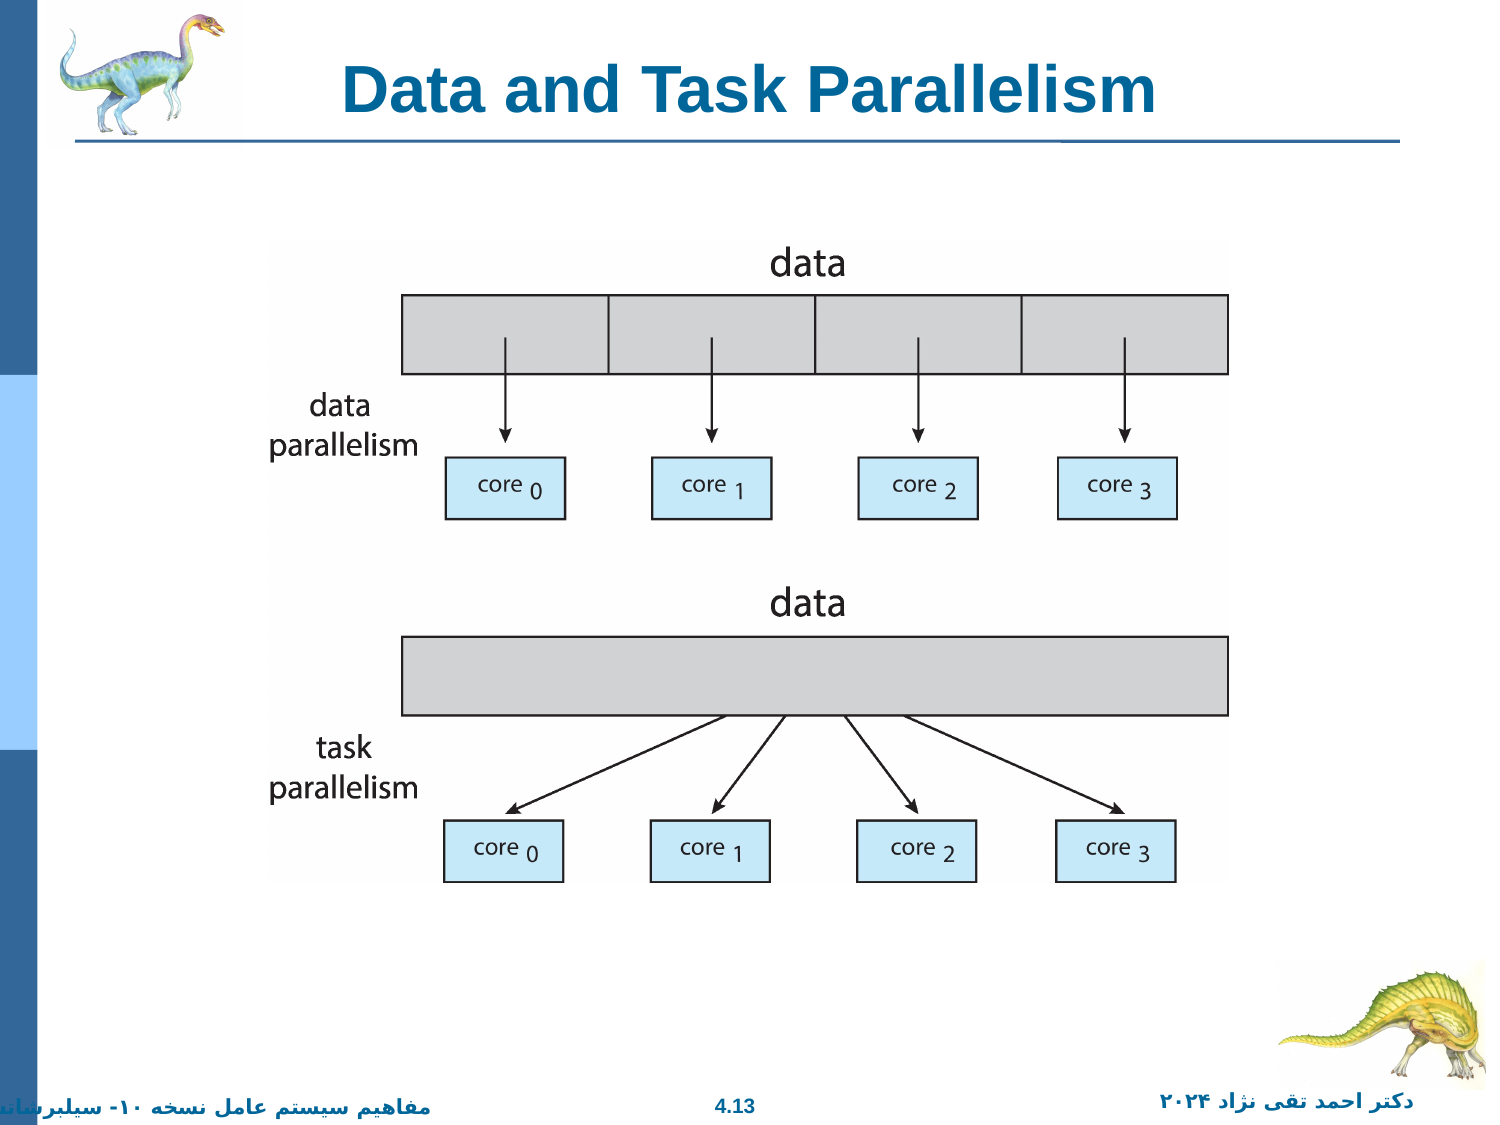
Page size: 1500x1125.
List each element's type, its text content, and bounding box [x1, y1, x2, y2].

picture [268, 241, 1229, 883]
title Data and Task Parallelism [75, 38, 1425, 133]
picture [46, 0, 243, 149]
picture [1275, 959, 1486, 1090]
